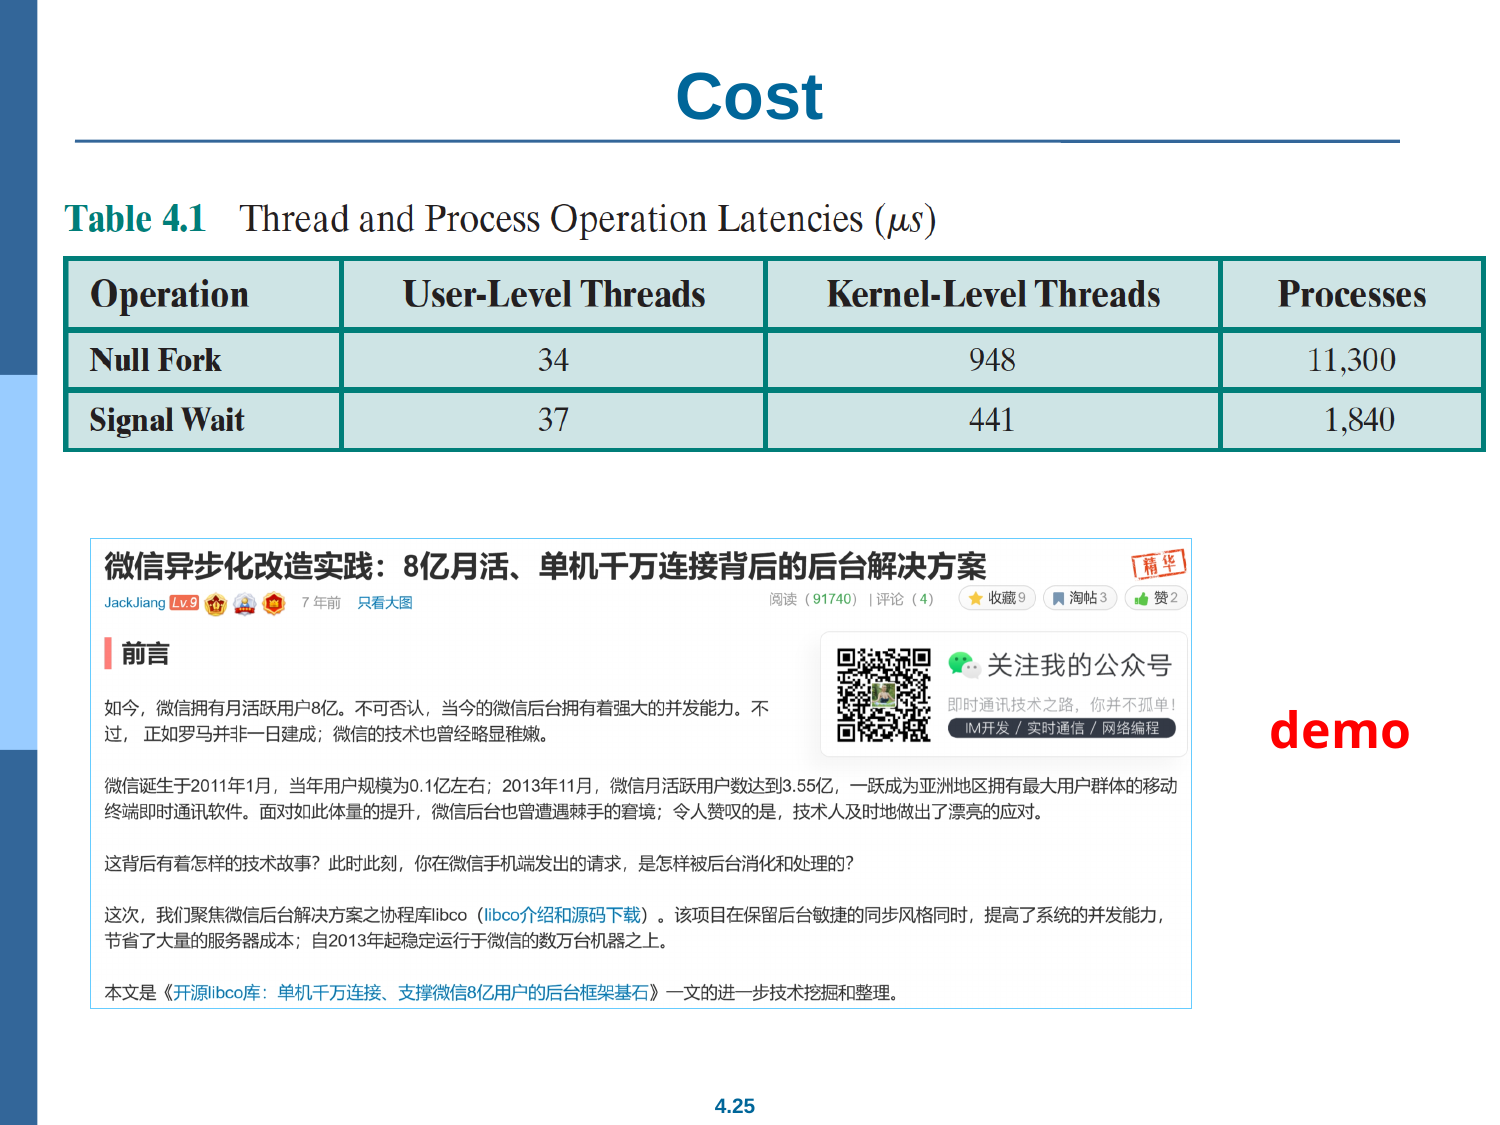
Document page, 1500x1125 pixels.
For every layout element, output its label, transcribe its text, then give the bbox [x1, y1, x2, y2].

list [48, 191, 1500, 465]
picture [89, 538, 1192, 1009]
title Cost [75, 45, 1425, 141]
text_box demo [1255, 690, 1491, 766]
